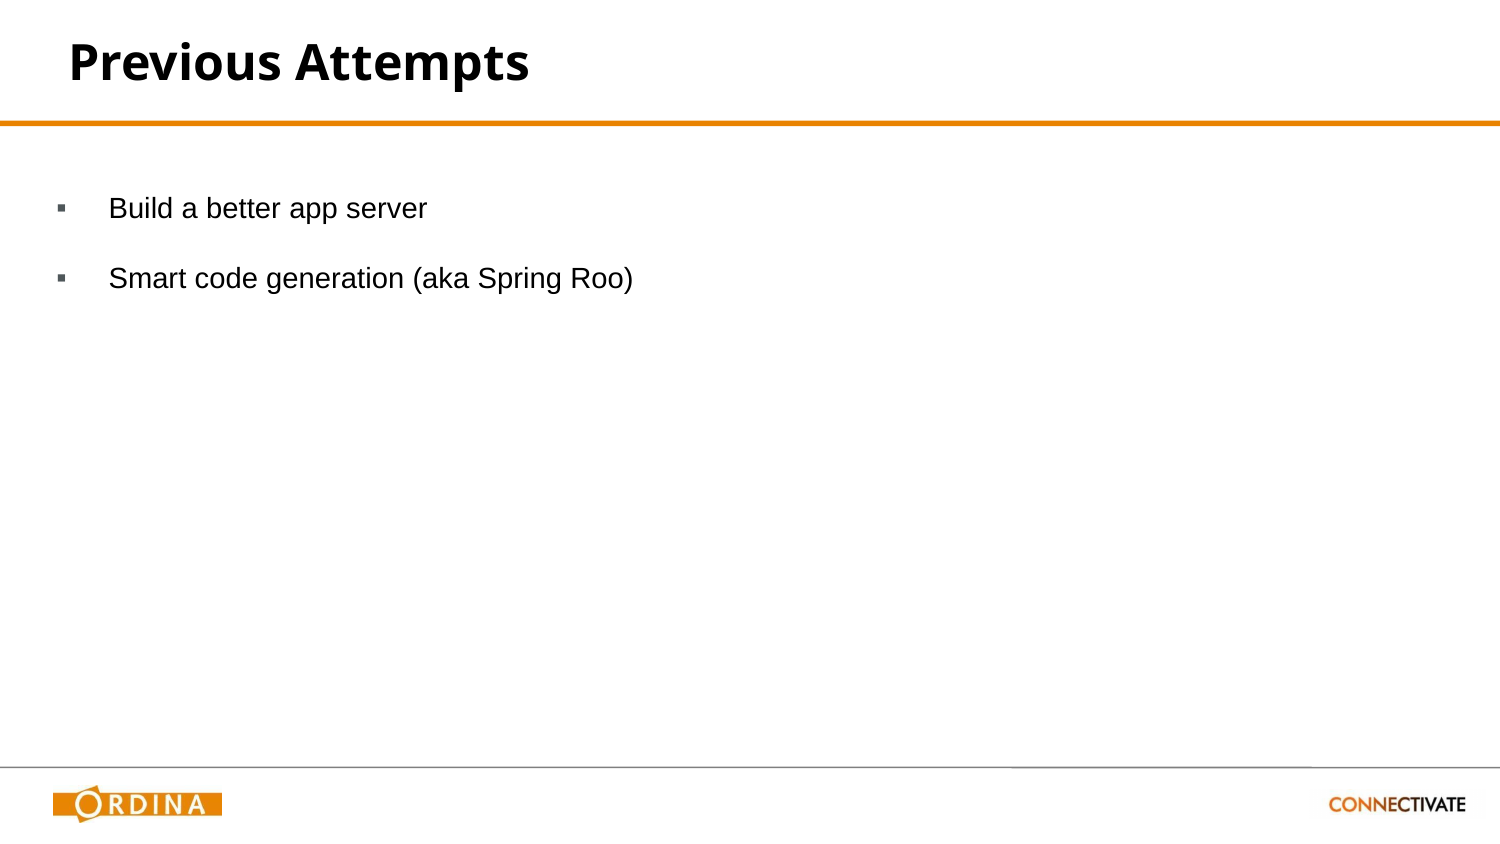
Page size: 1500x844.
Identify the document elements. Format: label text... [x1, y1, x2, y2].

list Build a better app server Smart code generation (aka Spring Roo) [18, 139, 1460, 750]
title Previous Attempts [53, 0, 1459, 121]
picture [53, 785, 222, 823]
picture [1310, 790, 1486, 819]
